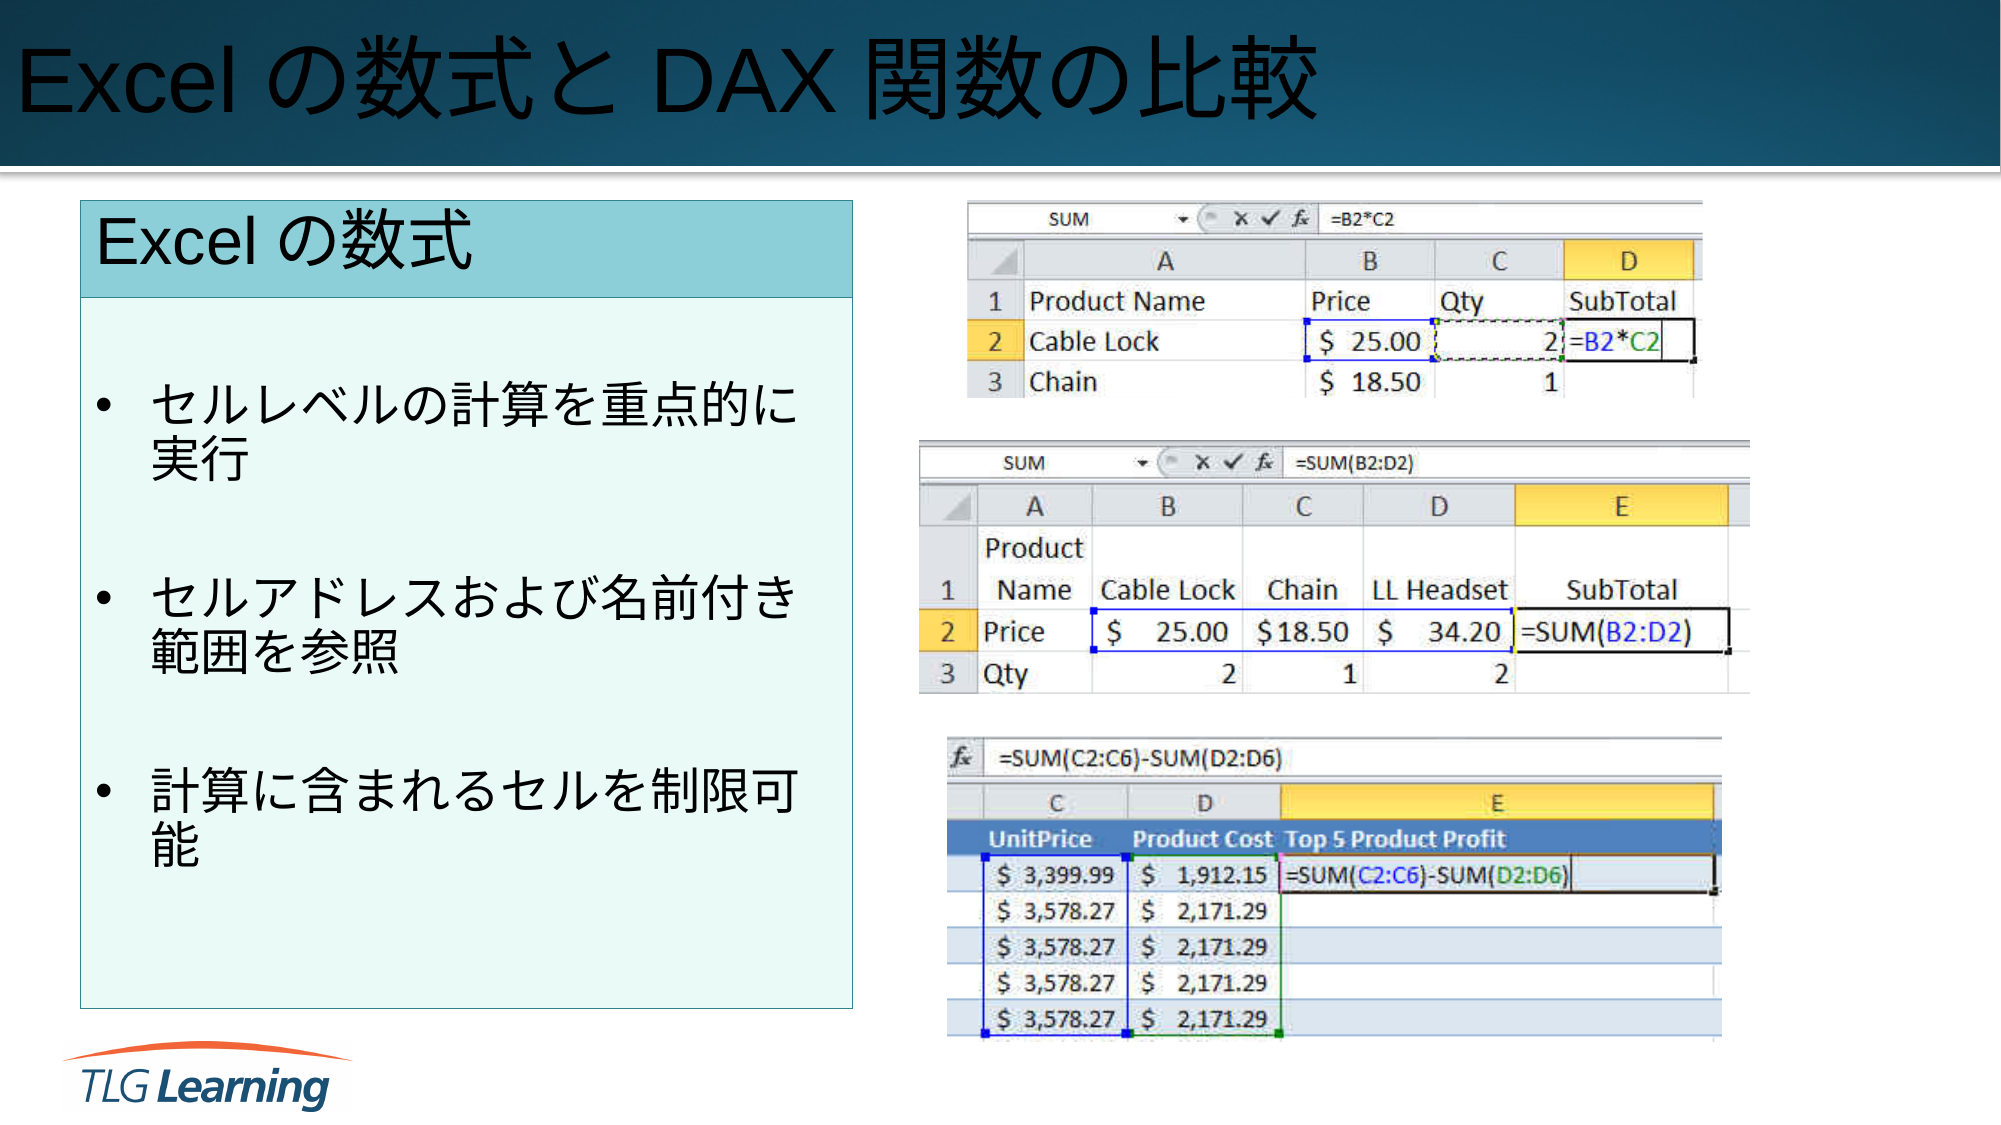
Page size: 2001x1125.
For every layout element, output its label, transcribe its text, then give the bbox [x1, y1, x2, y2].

picture [62, 1041, 353, 1112]
picture [947, 736, 1722, 1043]
text_box セルレベルの計算を重点的に 実行 セルアドレスおよび名前付き 範囲を参照 計算に含まれるセルを制限可能 [80, 297, 853, 1009]
title Excelの数式とDAX関数の比較 [0, 0, 2000, 166]
picture [966, 200, 1703, 398]
text_box Excelの数式 [80, 200, 853, 297]
picture [919, 440, 1750, 694]
